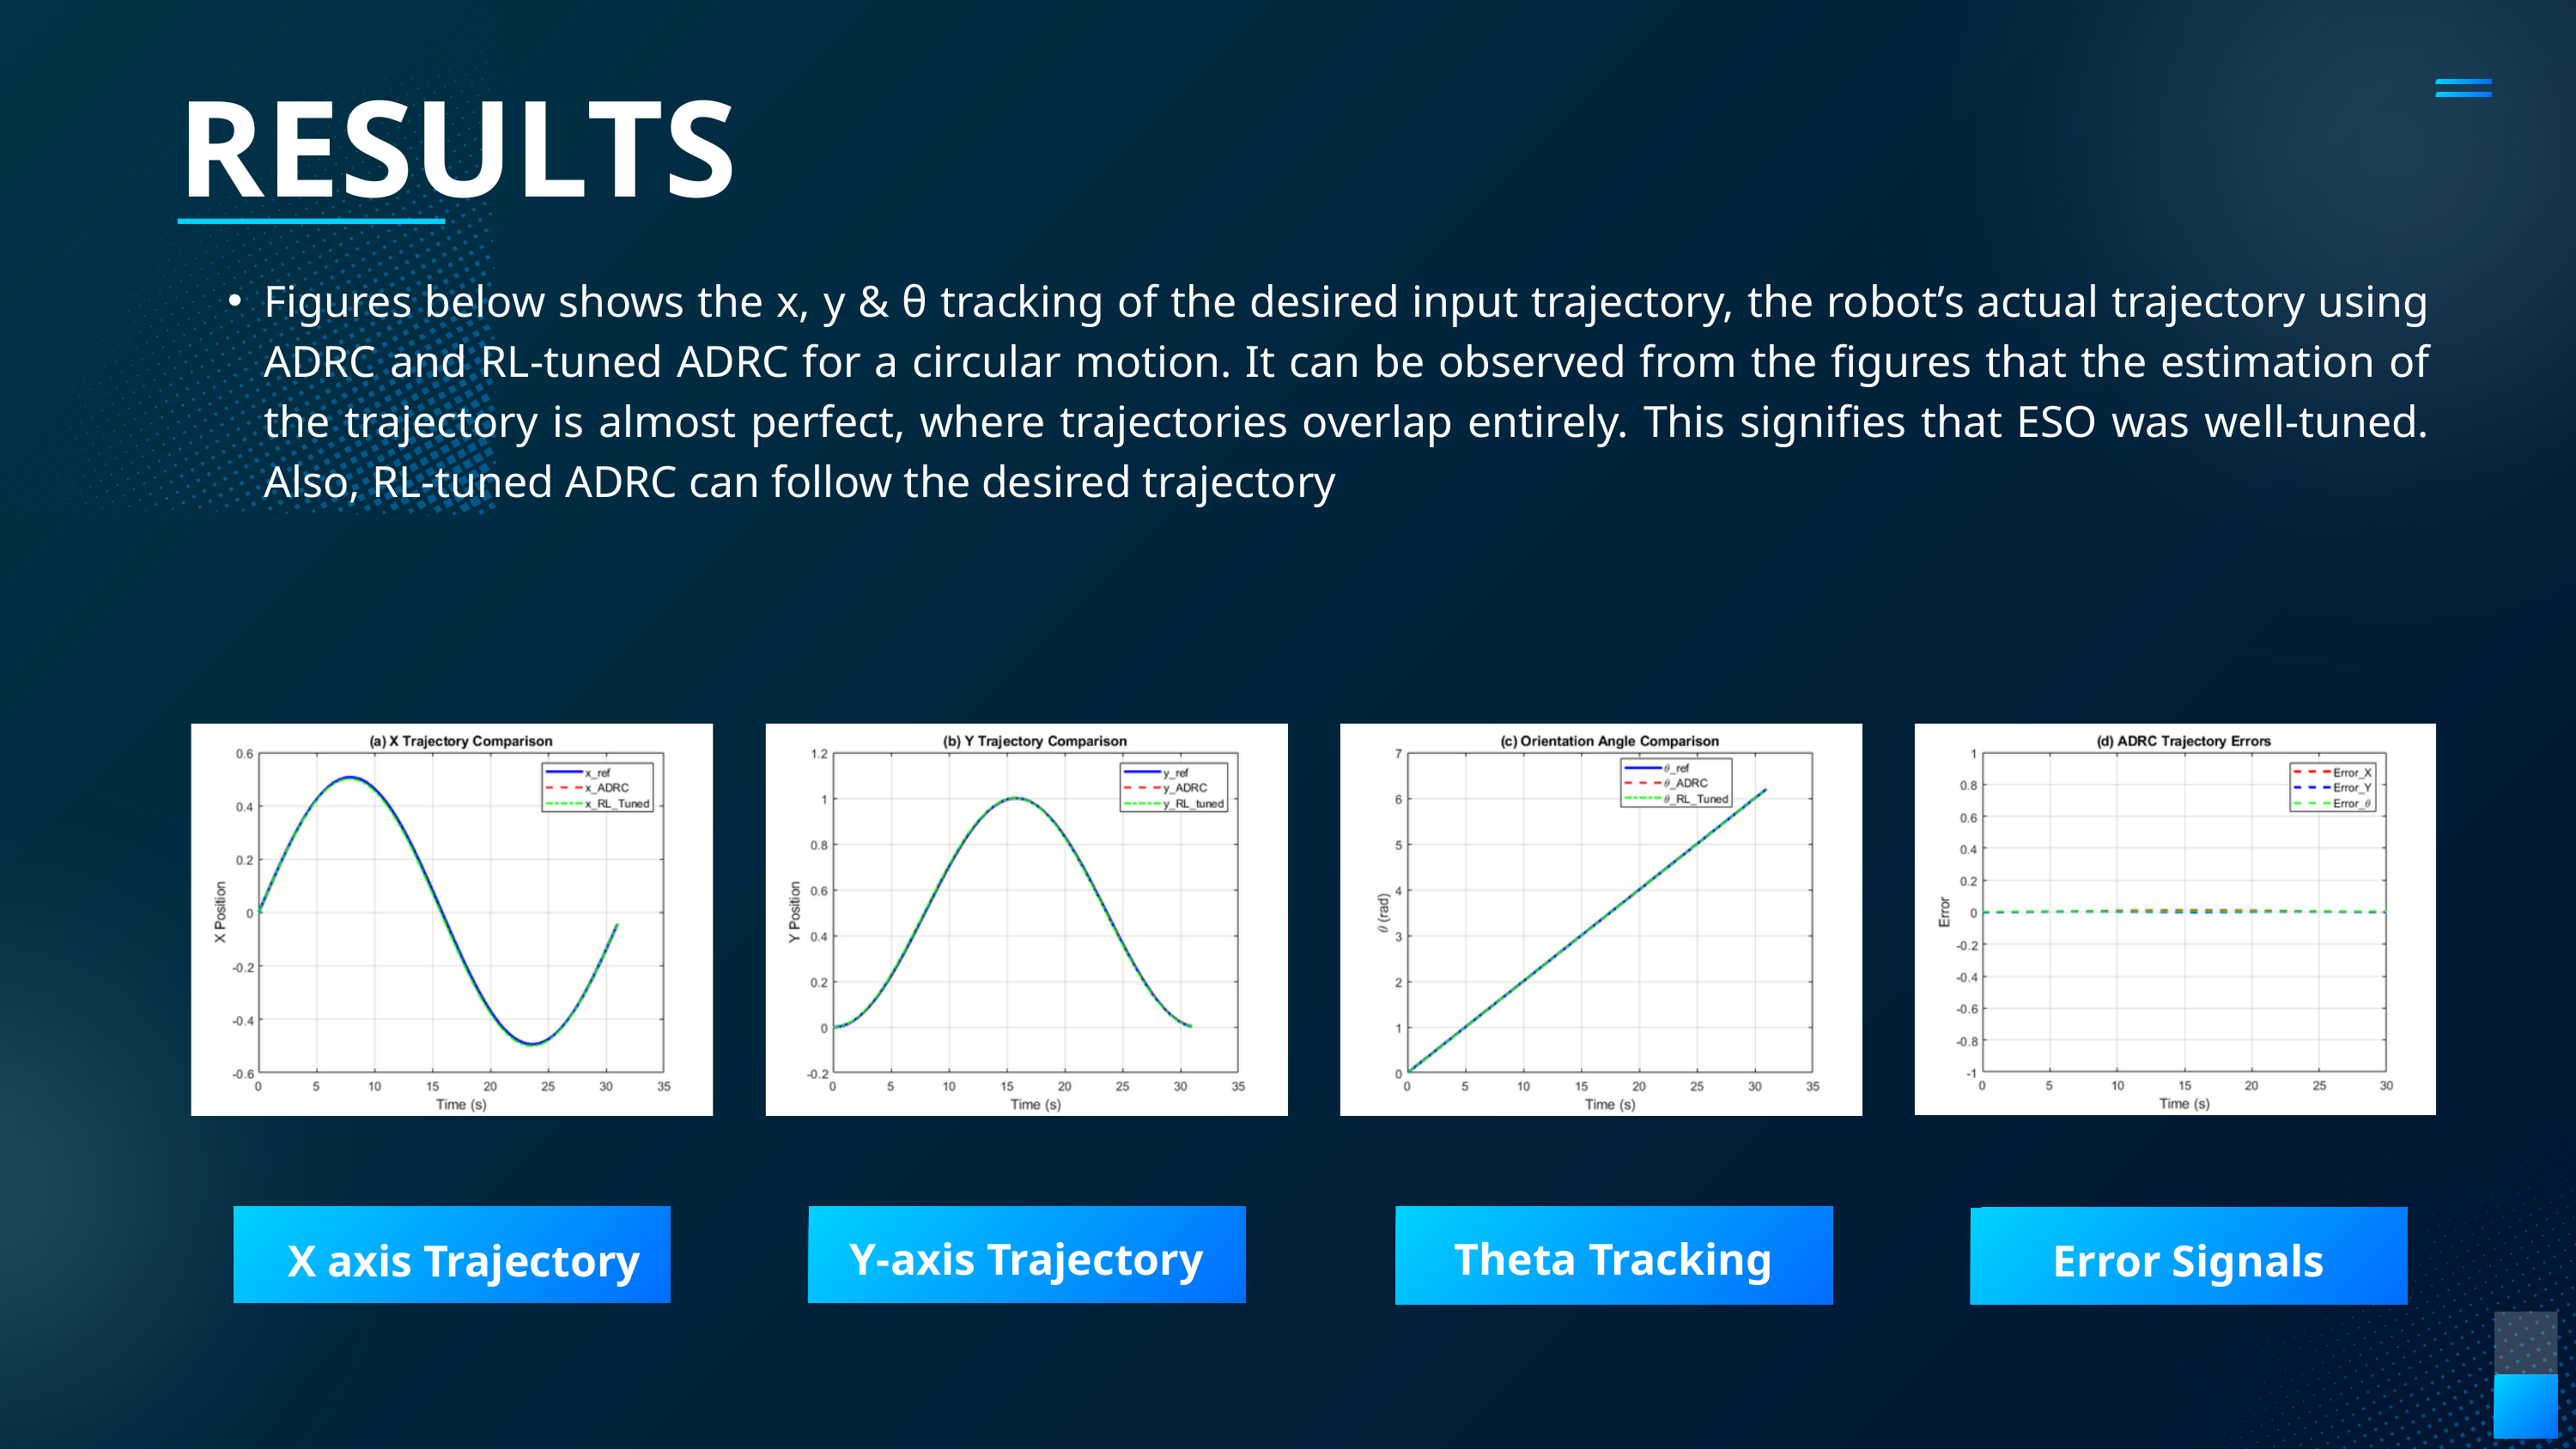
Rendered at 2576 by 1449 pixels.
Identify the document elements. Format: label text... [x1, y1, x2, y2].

text_box [0, 733, 435, 1449]
text_box [765, 724, 1288, 1116]
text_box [2494, 1311, 2558, 1375]
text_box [1970, 1207, 2408, 1305]
text_box [0, 0, 500, 518]
text_box [2057, 1064, 2576, 1449]
text_box [1812, 0, 2576, 724]
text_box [233, 1205, 671, 1303]
text_box [1915, 724, 2436, 1115]
text_box [1340, 724, 1862, 1116]
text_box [2435, 79, 2493, 84]
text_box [808, 1205, 1246, 1303]
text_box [2435, 92, 2493, 97]
text_box Figures below shows the x, y & θ tracking of the desired input trajectory, the robot’s actual trajectory using ADRC and RL-tuned ADRC for a circular motion. It can be observed from the figures that the estimation of the trajectory is almost perfect, where trajectories overlap entirely. This signifies that ESO was well-tuned. Also, RL-tuned ADRC can follow the desired trajectory [191, 265, 2432, 506]
text_box RESULTS [177, 37, 1102, 224]
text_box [2494, 1381, 2558, 1439]
text_box [191, 724, 714, 1116]
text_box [1395, 1205, 1833, 1305]
